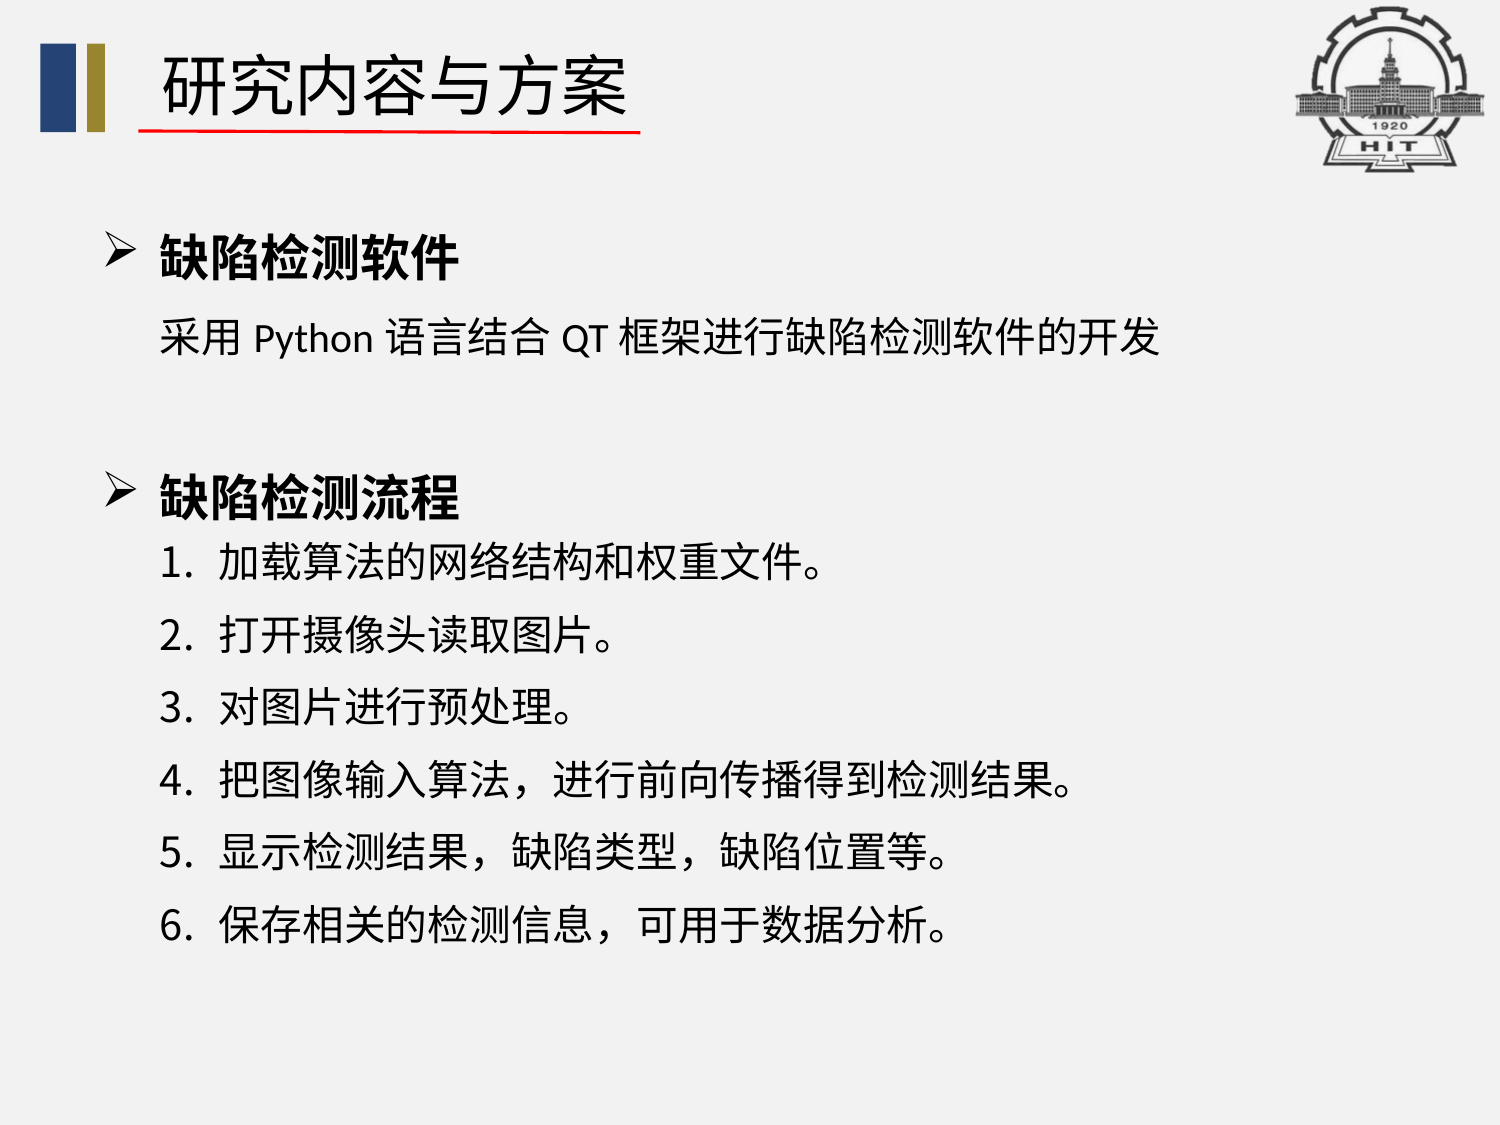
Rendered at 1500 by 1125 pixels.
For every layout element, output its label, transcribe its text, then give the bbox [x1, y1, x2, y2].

text_box 缺陷检测软件 采用Python语言结合QT框架进行缺陷检测软件的开发 缺陷检测流程 加载算法的网络结构和权重文件。 打开摄像头读取图片。 对图片进行预处理。 把图像输入算法，进行前向传播得到检测结果。 显示检测结果，缺陷类型，缺陷位置等。 保存相关的检测信息，可用于数据分析。 [86, 188, 1344, 956]
text_box 研究内容与方案 [115, 36, 644, 132]
